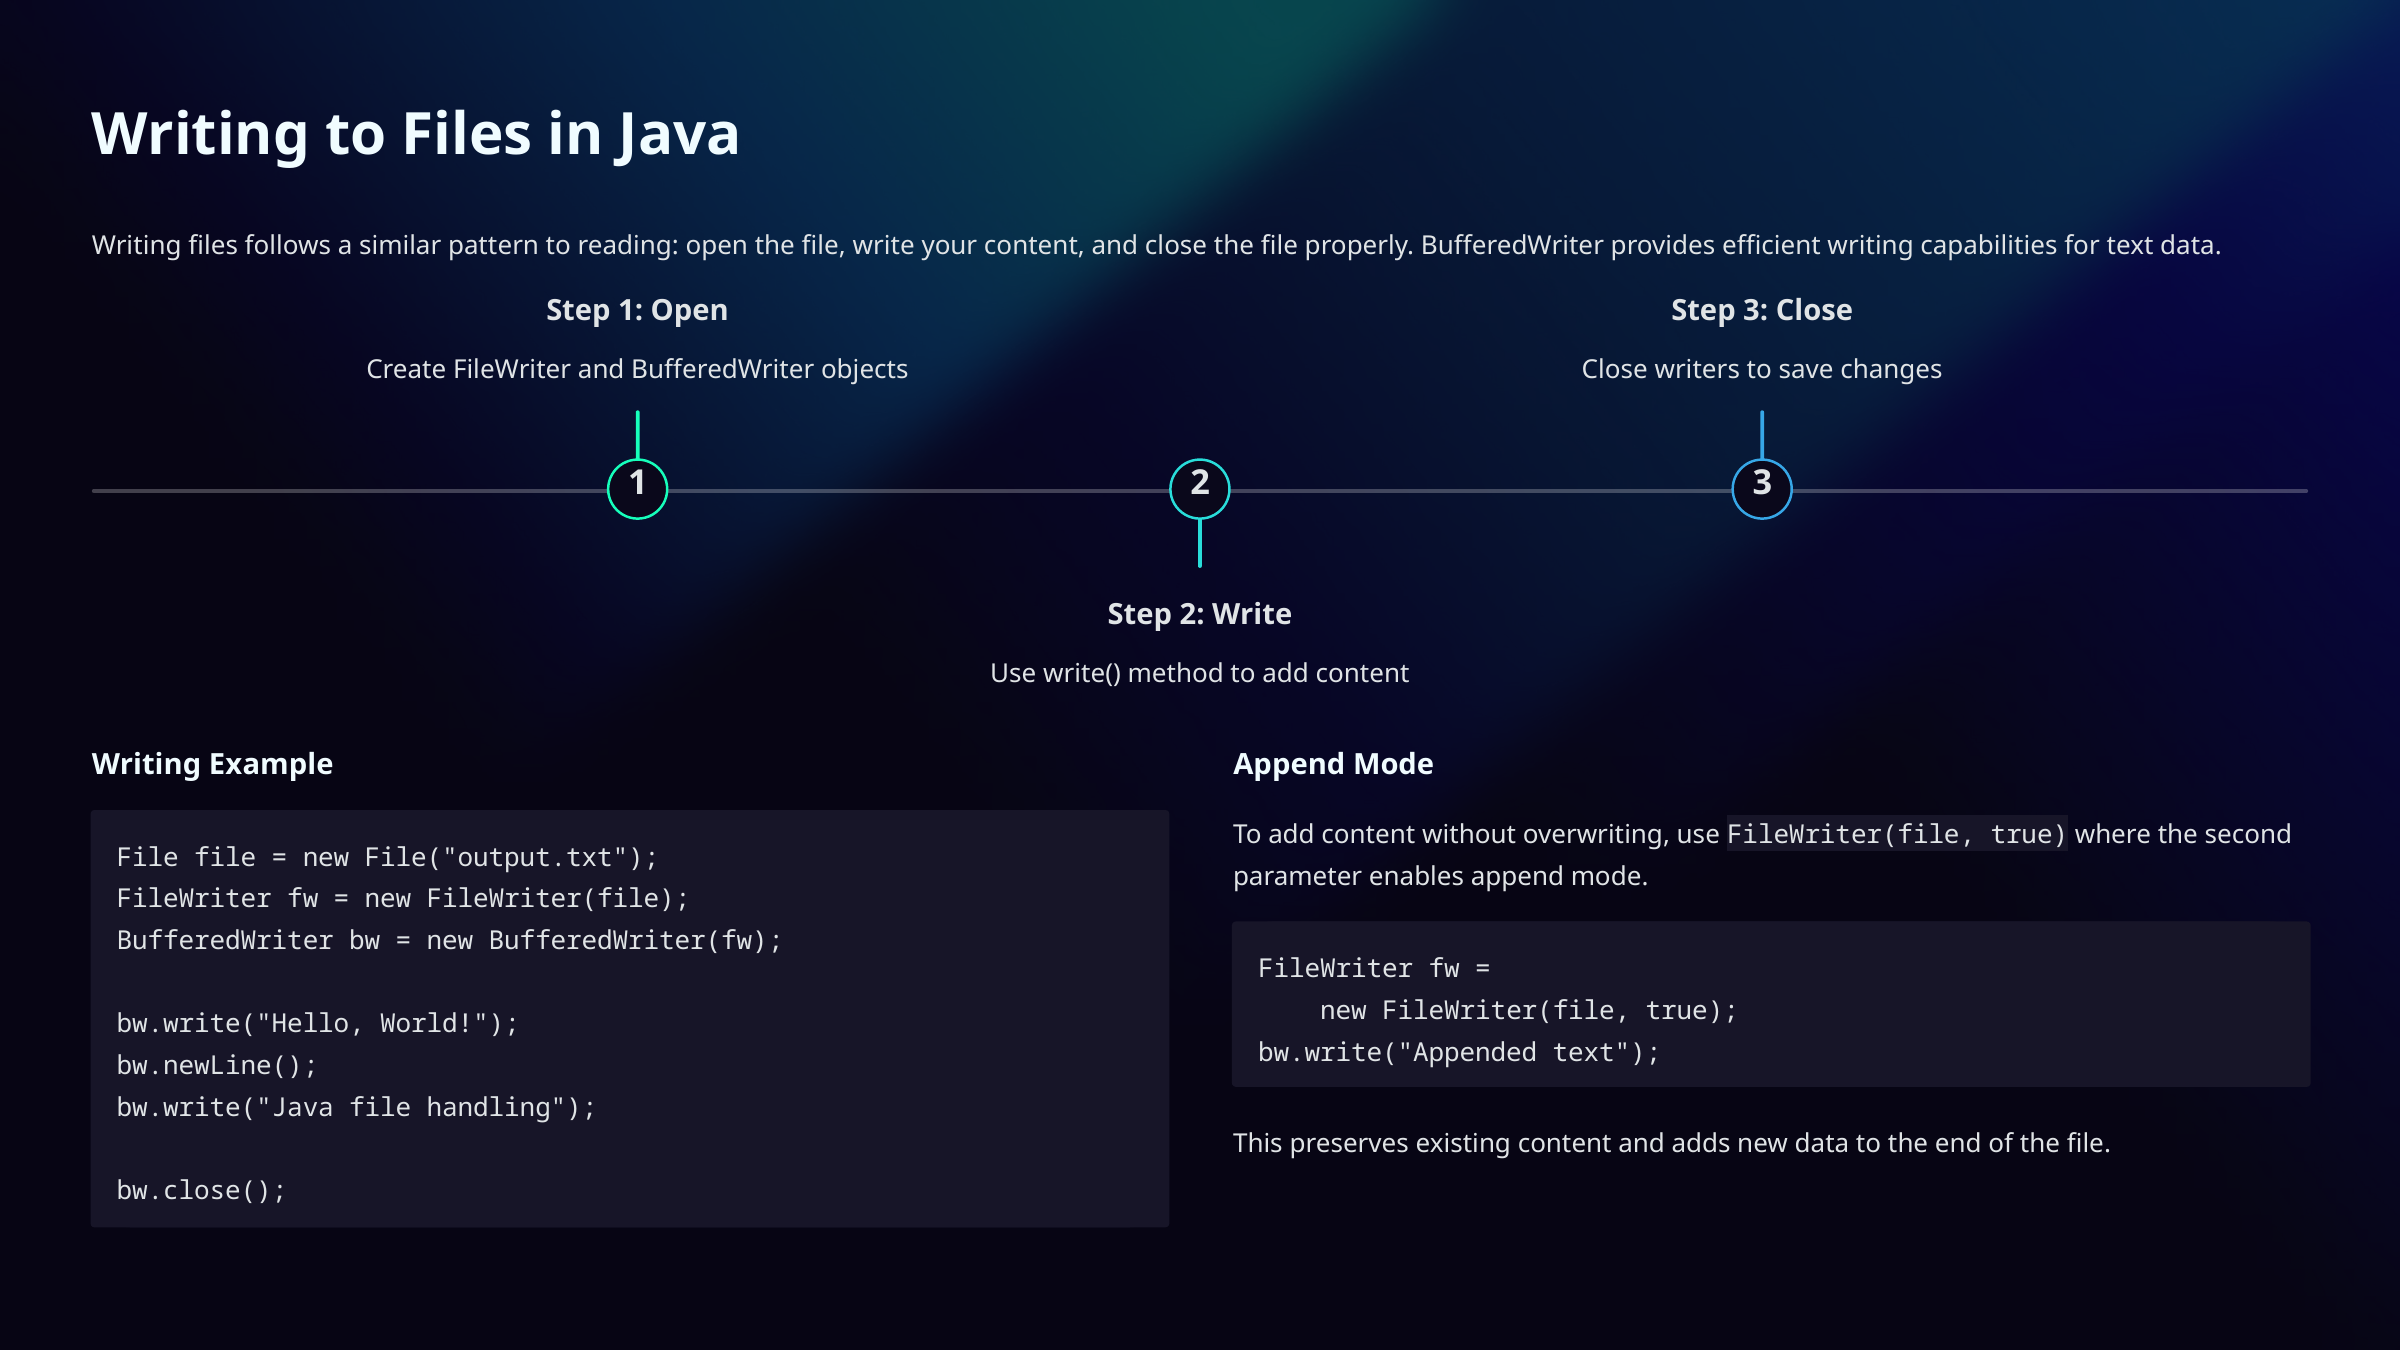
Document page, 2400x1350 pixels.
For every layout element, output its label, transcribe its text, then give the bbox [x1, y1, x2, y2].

text_box Step 3: Close [1616, 289, 1909, 327]
text_box [1230, 489, 1732, 493]
text_box [1792, 489, 2309, 493]
text_box [91, 489, 608, 493]
text_box [1732, 459, 1792, 519]
text_box [608, 459, 668, 519]
text_box [90, 810, 1170, 1228]
text_box Writing files follows a similar pattern to reading: open the file, write your content, and close the file properly. BufferedWriter provides efficient writing capabilities for text data. [91, 218, 2309, 261]
text_box [1231, 921, 2311, 1087]
text_box Create FileWriter and BufferedWriter objects [118, 342, 1158, 385]
text_box Close writers to save changes [1242, 342, 2282, 385]
text_box FileWriter fw = new FileWriter(file, true); bw.write("Appended text"); [1258, 941, 2285, 1068]
text_box To add content without overwriting, use FileWriter(file, true) where the second parameter enables append mode. [1233, 806, 2310, 892]
text_box 3 [1744, 467, 1780, 512]
text_box This preserves existing content and adds new data to the end of the file. [1233, 1116, 2310, 1159]
text_box File file = new File("output.txt"); FileWriter fw = new FileWriter(file); BufferedWriter bw = new BufferedWriter(fw); bw.write("Hello, World!"); bw.newLine(); bw.write("Java file handling"); bw.close(); [116, 829, 1143, 1208]
text_box 1 [620, 467, 656, 512]
text_box Use write() method to add content [680, 646, 1720, 689]
text_box 2 [1182, 467, 1218, 512]
text_box [668, 489, 1170, 493]
text_box [1170, 459, 1230, 519]
text_box Append Mode [1233, 744, 1525, 781]
text_box Writing Example [91, 744, 384, 781]
text_box Writing to Files in Java [91, 93, 703, 166]
text_box Step 1: Open [491, 289, 784, 327]
text_box [1760, 410, 1765, 459]
text_box [1198, 519, 1202, 568]
text_box Step 2: Write [1054, 594, 1346, 631]
text_box [635, 410, 640, 459]
